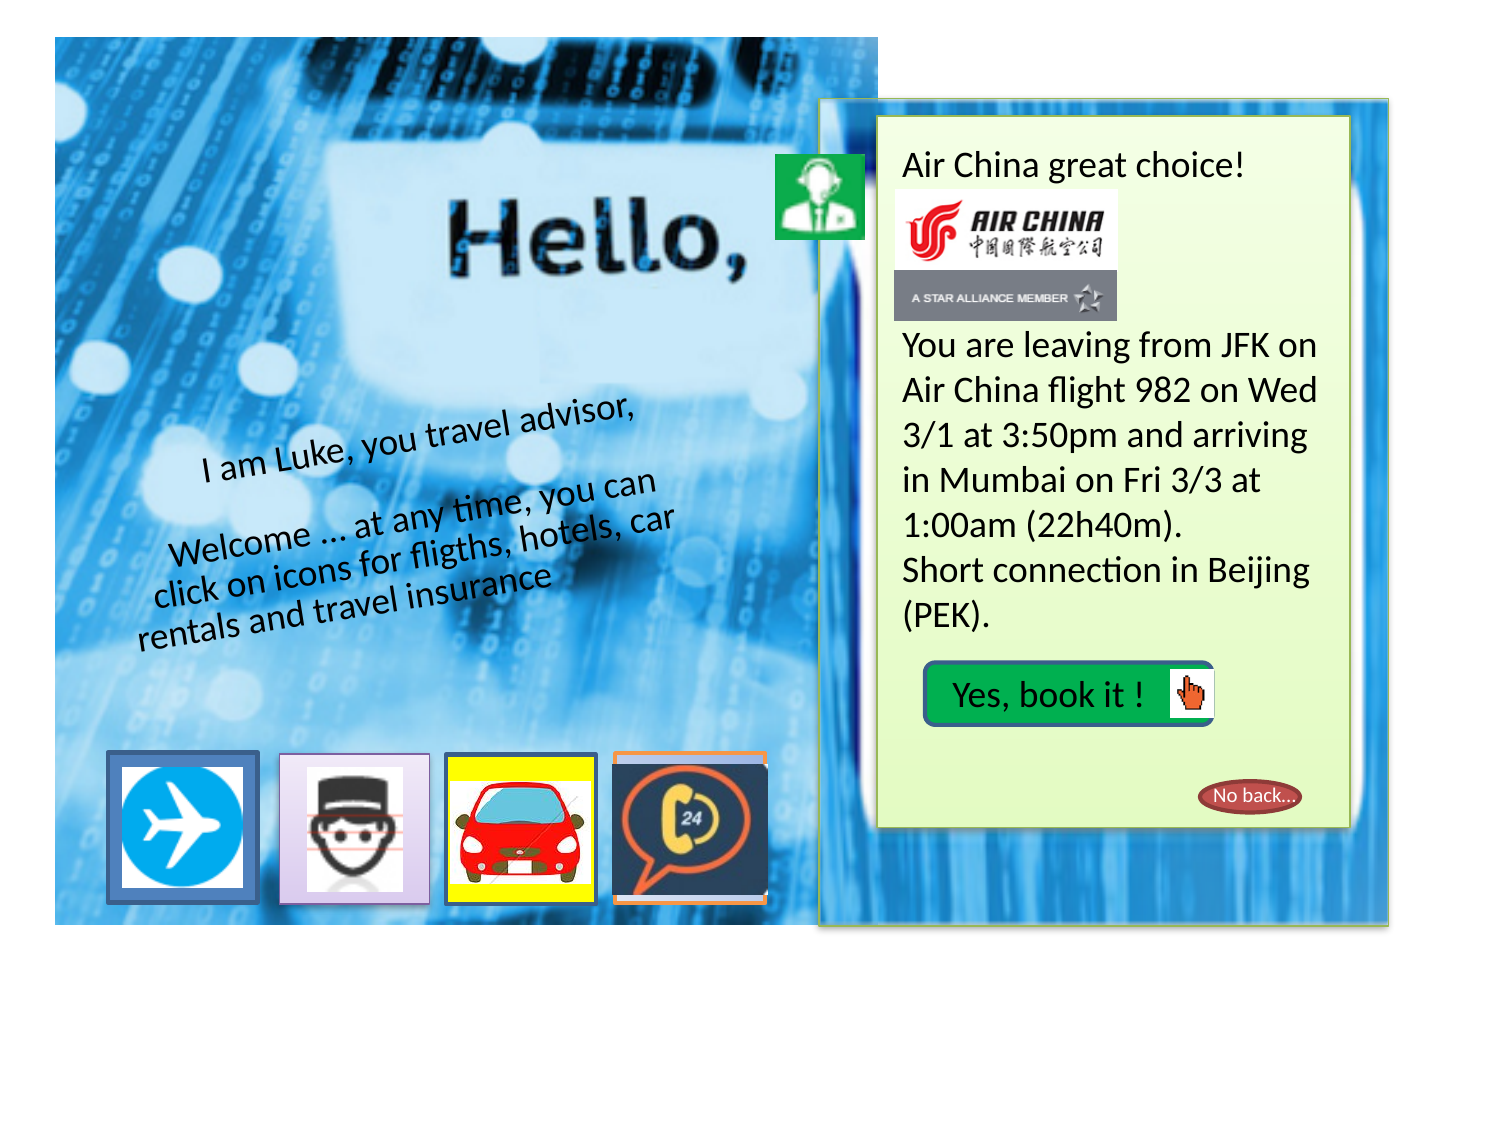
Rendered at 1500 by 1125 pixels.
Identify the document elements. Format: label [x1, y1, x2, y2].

picture [55, 37, 1388, 926]
